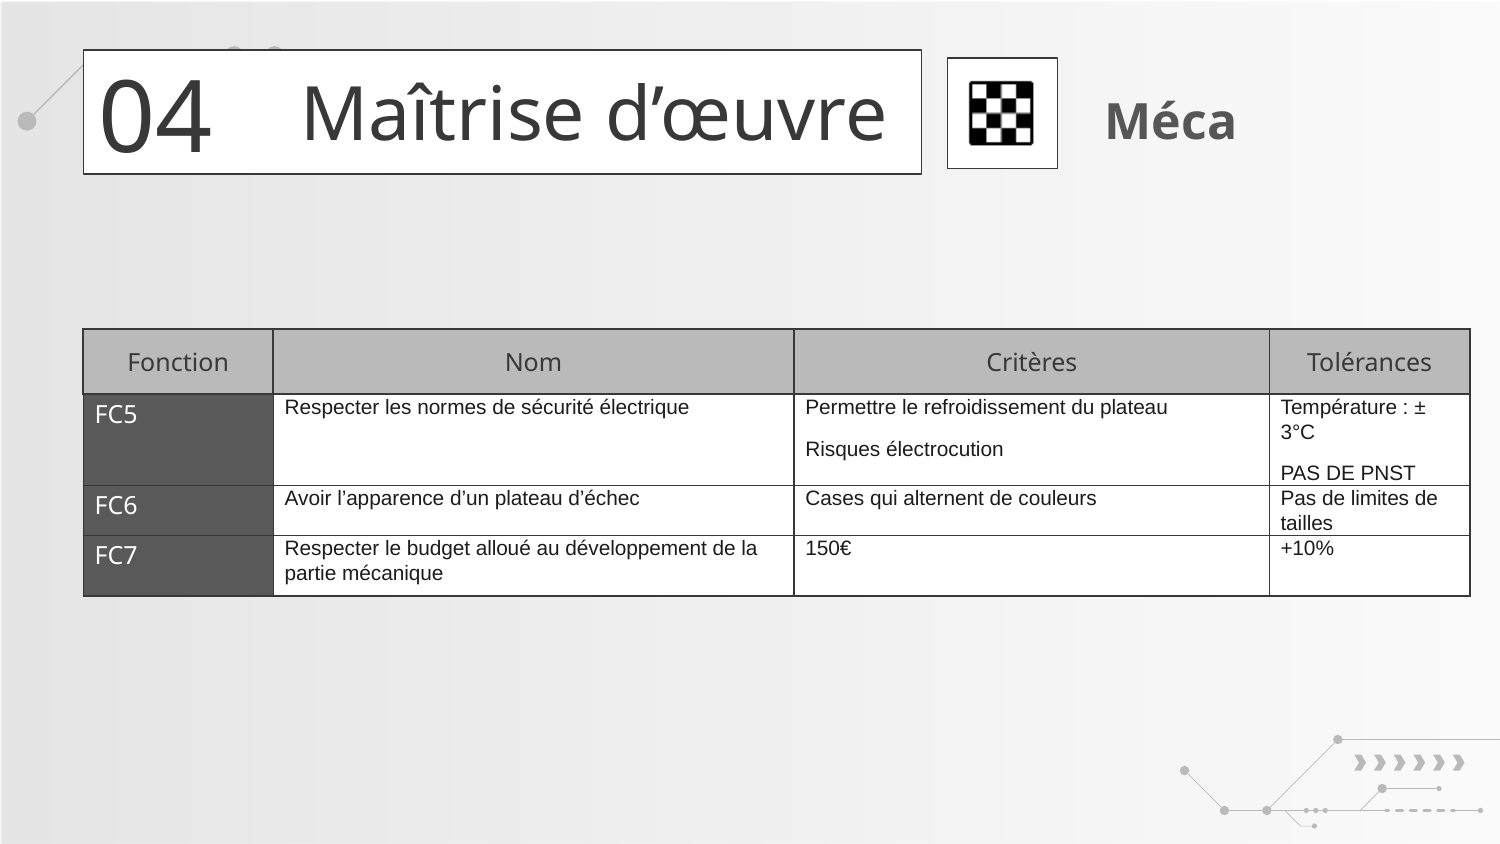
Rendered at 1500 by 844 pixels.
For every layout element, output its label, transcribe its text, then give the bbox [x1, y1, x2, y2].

table_cell FC7 [84, 536, 273, 595]
text_box 04 [83, 50, 922, 174]
table_cell FC6 [84, 486, 273, 535]
table_header Nom [274, 330, 793, 393]
text_box Maîtrise [285, 50, 590, 165]
table_cell +10% [1270, 536, 1469, 595]
table_cell 150€ [795, 536, 1269, 595]
table_cell Respecter le budget alloué au développement de la partie mécanique [274, 536, 793, 595]
text_box Hardware [2, 2, 1500, 844]
text_box d’œuvre [590, 50, 920, 166]
table_cell Cases qui alternent de couleurs [795, 486, 1269, 535]
table_cell Pas de limites de tailles [1270, 486, 1469, 535]
table_header Critères [795, 330, 1269, 393]
table_cell Respecter les normes de sécurité électrique [274, 395, 793, 485]
text_box Méca [1078, 82, 1264, 157]
table_cell Température : ± 3°C PAS DE PNST [1270, 395, 1469, 485]
table_cell Permettre le refroidissement du plateau Risques électrocution [795, 395, 1269, 485]
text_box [947, 57, 1058, 169]
table_cell FC5 [84, 395, 273, 485]
table_header Tolérances [1270, 330, 1469, 393]
table_header Fonction [84, 330, 272, 393]
table_cell Avoir l’apparence d’un plateau d’échec [274, 486, 793, 535]
